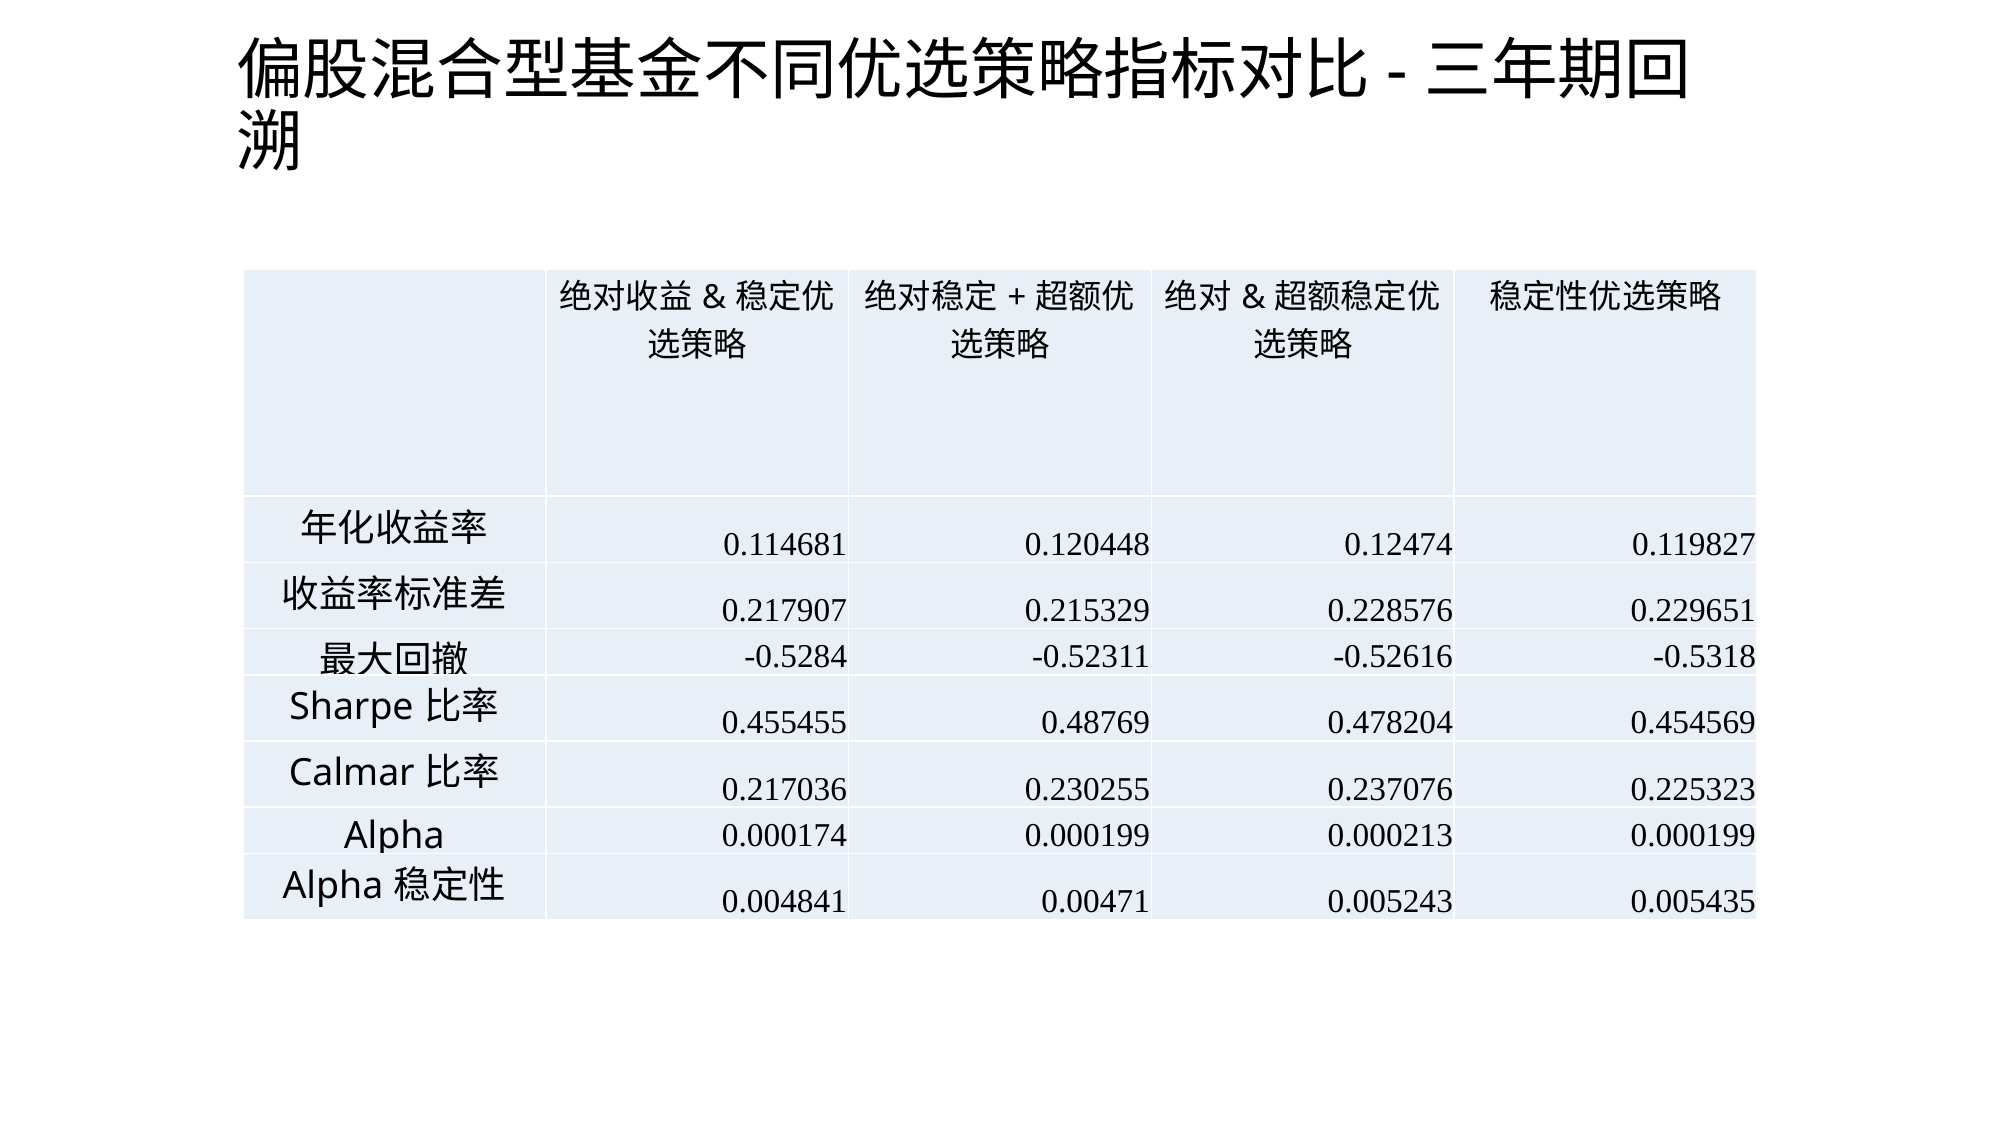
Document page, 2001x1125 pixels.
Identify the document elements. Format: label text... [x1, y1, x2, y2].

table_cell 0.48769 [849, 676, 1151, 740]
table_header 绝对&超额稳定优选策略 [1152, 270, 1453, 495]
table_cell 0.000213 [1152, 808, 1453, 853]
table_cell 年化收益率 [244, 497, 545, 562]
table_cell 0.237076 [1152, 742, 1453, 806]
table_cell 0.119827 [1455, 497, 1756, 562]
table_cell Alpha [244, 808, 545, 853]
table_cell 0.478204 [1152, 676, 1453, 740]
table_cell -0.52311 [849, 629, 1151, 674]
table_cell Sharpe比率 [244, 676, 545, 740]
table_header 稳定性优选策略 [1455, 270, 1756, 495]
table_cell 0.217907 [547, 563, 848, 628]
table_cell 0.000199 [1455, 808, 1756, 853]
table_header [244, 270, 545, 495]
table_cell 收益率标准差 [244, 563, 545, 628]
table_cell 0.228576 [1152, 563, 1453, 628]
table_cell 0.114681 [547, 497, 848, 562]
table_header 绝对稳定+超额优选策略 [849, 270, 1151, 495]
table_cell 0.005243 [1152, 854, 1453, 919]
table_cell 0.12474 [1152, 497, 1453, 562]
table_cell 0.000199 [849, 808, 1151, 853]
table_header 绝对收益&稳定优选策略 [547, 270, 848, 495]
table_cell 0.225323 [1455, 742, 1756, 806]
table_cell 0.120448 [849, 497, 1151, 562]
table_cell 0.454569 [1455, 676, 1756, 740]
table_cell -0.5284 [547, 629, 848, 674]
table_cell 0.00471 [849, 854, 1151, 919]
table_cell -0.52616 [1152, 629, 1453, 674]
table_cell Alpha稳定性 [244, 854, 545, 919]
table_cell 0.005435 [1455, 854, 1756, 919]
table_cell -0.5318 [1455, 629, 1756, 674]
table_cell 0.217036 [547, 742, 848, 806]
table_cell 0.230255 [849, 742, 1151, 806]
table_cell 0.215329 [849, 563, 1151, 628]
table_cell 0.229651 [1455, 563, 1756, 628]
table_cell Calmar比率 [244, 742, 545, 806]
table_cell 0.000174 [547, 808, 848, 853]
title 偏股混合型基金不同优选策略指标对比-三年期回溯 [221, 6, 1773, 210]
table_cell 0.004841 [547, 854, 848, 919]
table_cell 最大回撤 [244, 629, 545, 674]
table_cell 0.455455 [547, 676, 848, 740]
